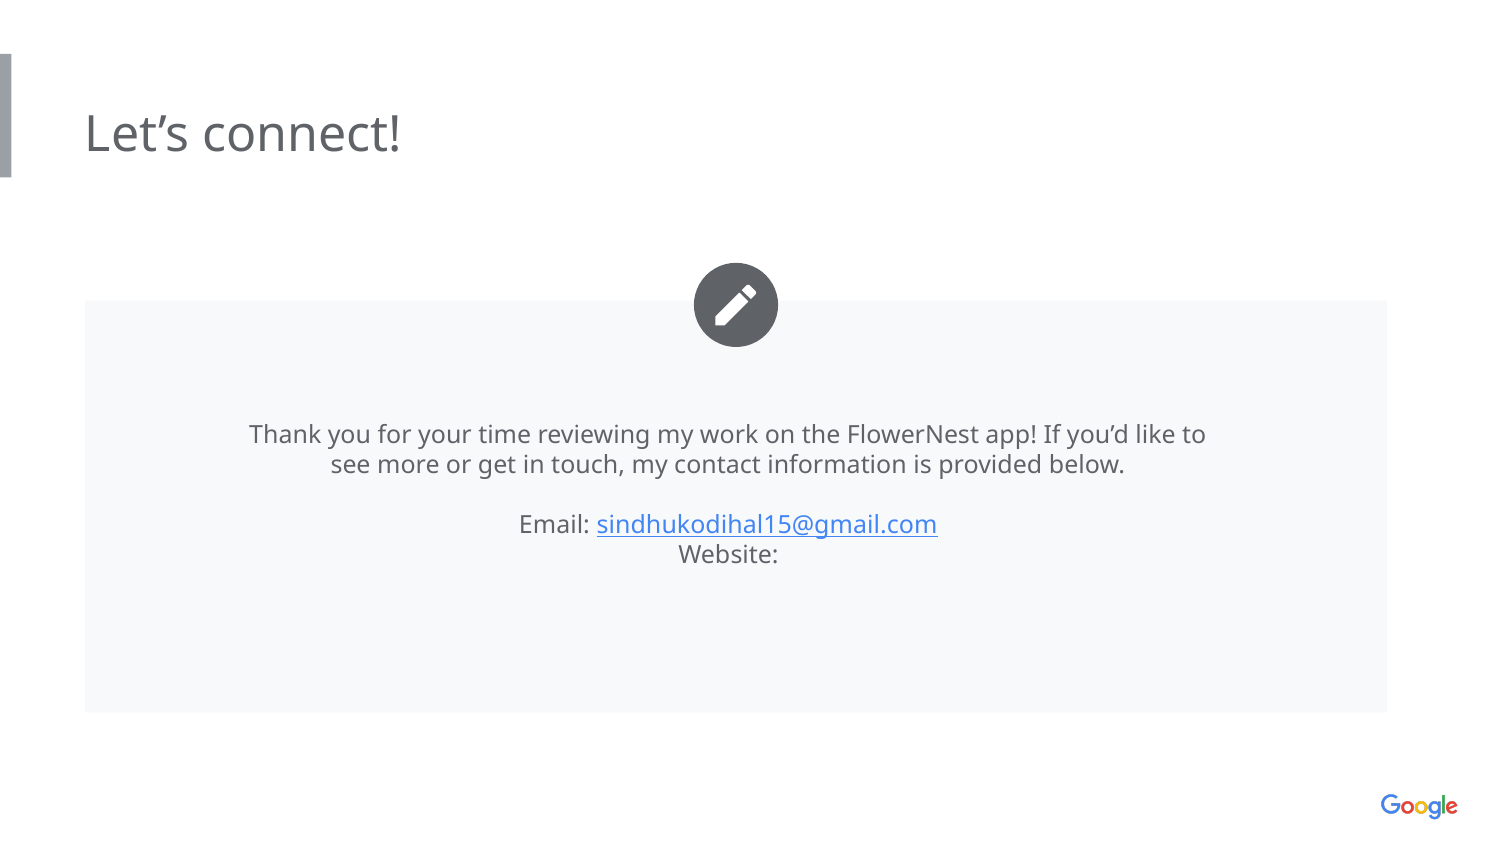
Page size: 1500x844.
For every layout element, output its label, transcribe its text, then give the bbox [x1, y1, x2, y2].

text_box [741, 284, 757, 300]
text_box Let’s connect! [84, 85, 894, 176]
picture [1381, 794, 1458, 820]
text_box Thank you for your time reviewing my work on the FlowerNest app! If you’d like to see more or get in touch, my contact information is provided below. Email: sindhukodihal15@gmail.com Website: [150, 403, 1322, 614]
text_box [693, 262, 779, 348]
text_box [715, 292, 749, 326]
text_box [84, 300, 1388, 713]
